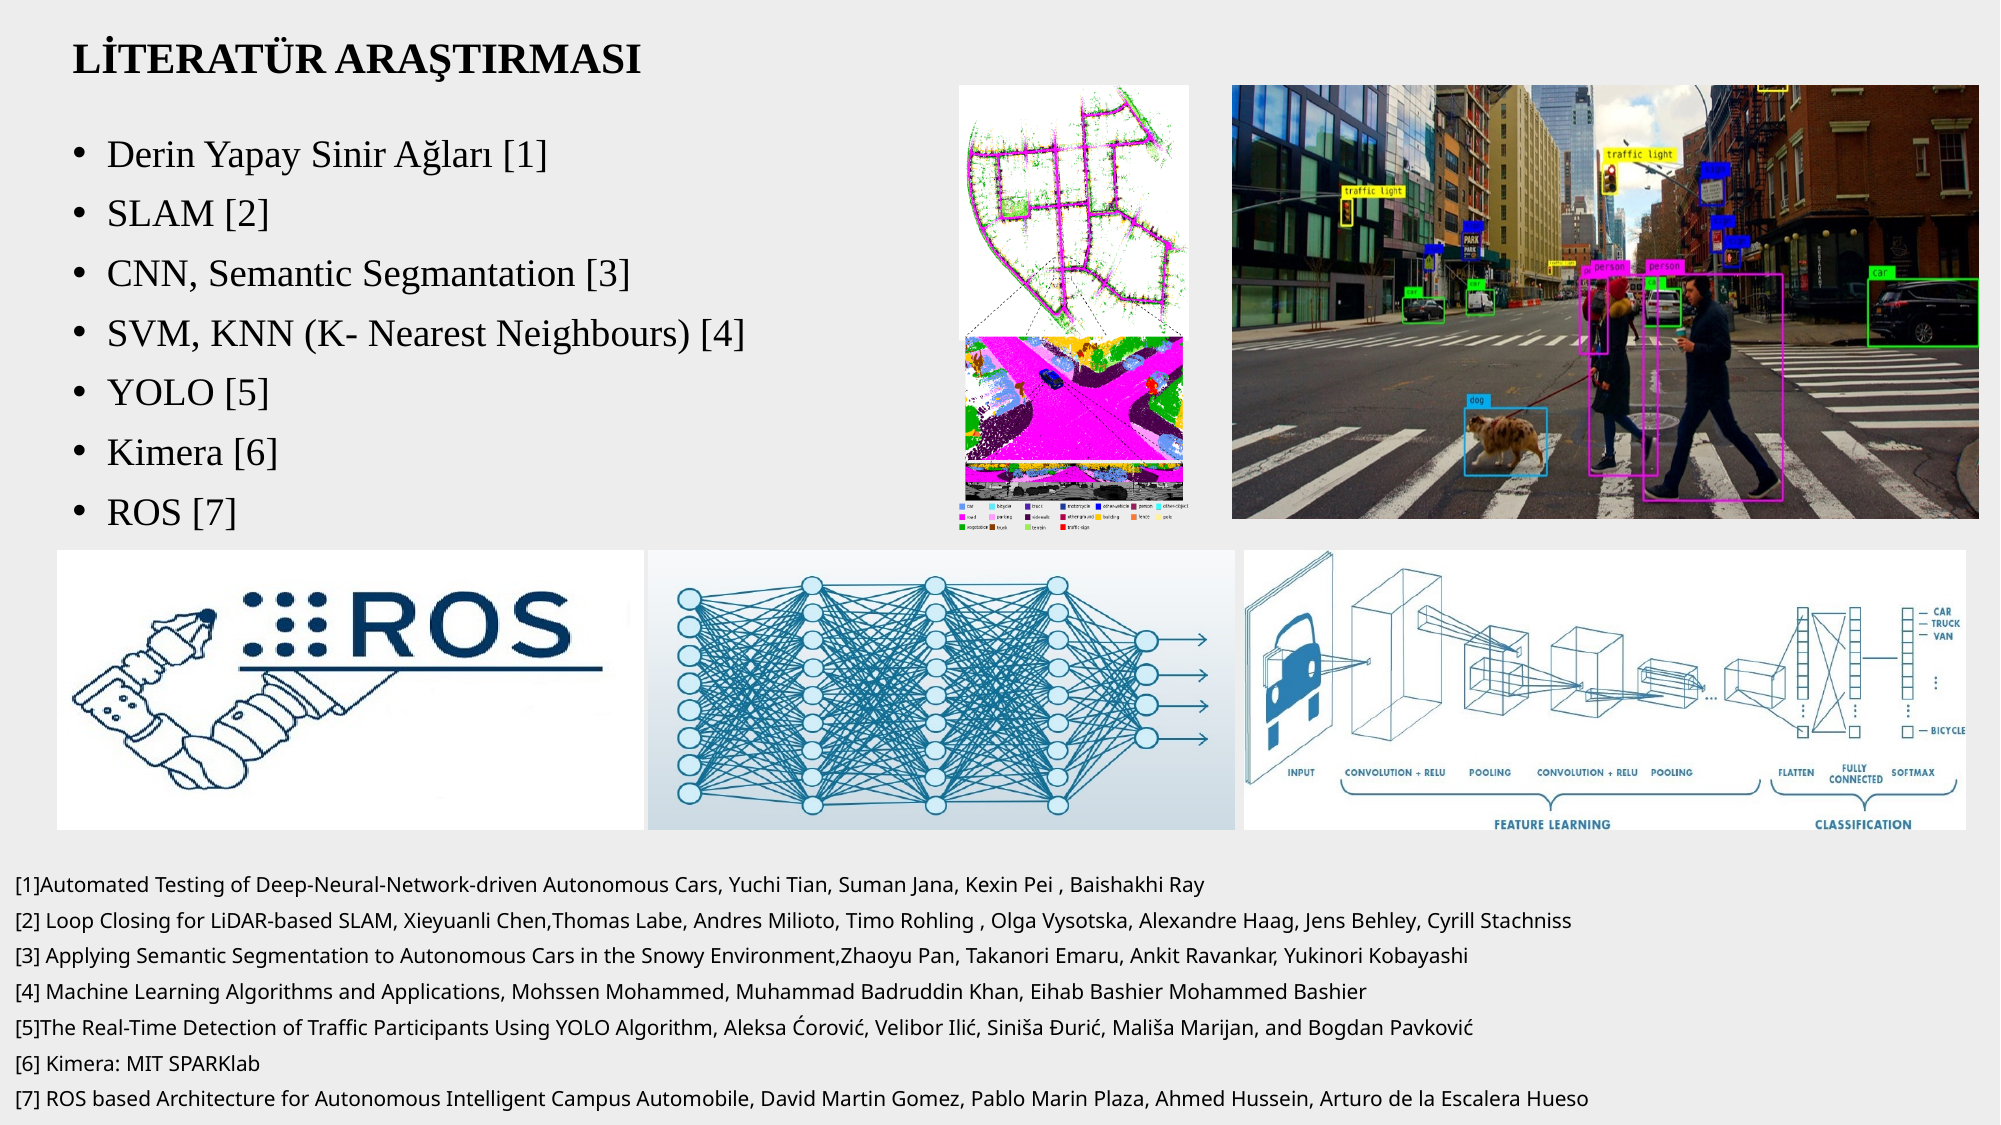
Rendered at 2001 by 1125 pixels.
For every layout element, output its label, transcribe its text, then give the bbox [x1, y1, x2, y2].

text_box [1]Automated Testing of Deep-Neural-Network-driven Autonomous Cars, Yuchi Tian, Suman Jana, Kexin Pei , Baishakhi Ray [2] Loop Closing for LiDAR-based SLAM, Xieyuanli Chen,Thomas Labe, Andres Milioto, Timo Rohling , Olga Vysotska, Alexandre Haag, Jens Behley, Cyrill Stachniss [3] Applying Semantic Segmentation to Autonomous Cars in the Snowy Environment,Zhaoyu Pan, Takanori Emaru, Ankit Ravankar, Yukinori Kobayashi [4] Machine Learning Algorithms and Applications, Mohssen Mohammed, Muhammad Badruddin Khan, Eihab Bashier Mohammed Bashier [5]The Real-Time Detection of Traffic Participants Using YOLO Algorithm, Aleksa Ćorović, Velibor Ilić, Siniša Đurić, Mališa Marijan, and Bogdan Pavković [6] Kimera: MIT SPARKlab [7] ROS based Architecture for Autonomous Intelligent Campus Automobile, David Martin Gomez, Pablo Marin Plaza, Ahmed Hussein, Arturo de la Escalera Hueso [0, 873, 1725, 1125]
picture [959, 85, 1189, 530]
picture [648, 550, 1235, 830]
picture [1232, 85, 1979, 519]
picture [1244, 550, 1966, 830]
picture [57, 550, 644, 830]
list Derin Yapay Sinir Ağları [1] SLAM [2] CNN, Semantic Segmantation [3] SVM, KNN (K- Nearest Neighbours) [4] YOLO [5] Kimera [6] ROS [7] [57, 126, 1783, 546]
title LİTERATÜR ARAŞTIRMASI [57, 27, 962, 137]
